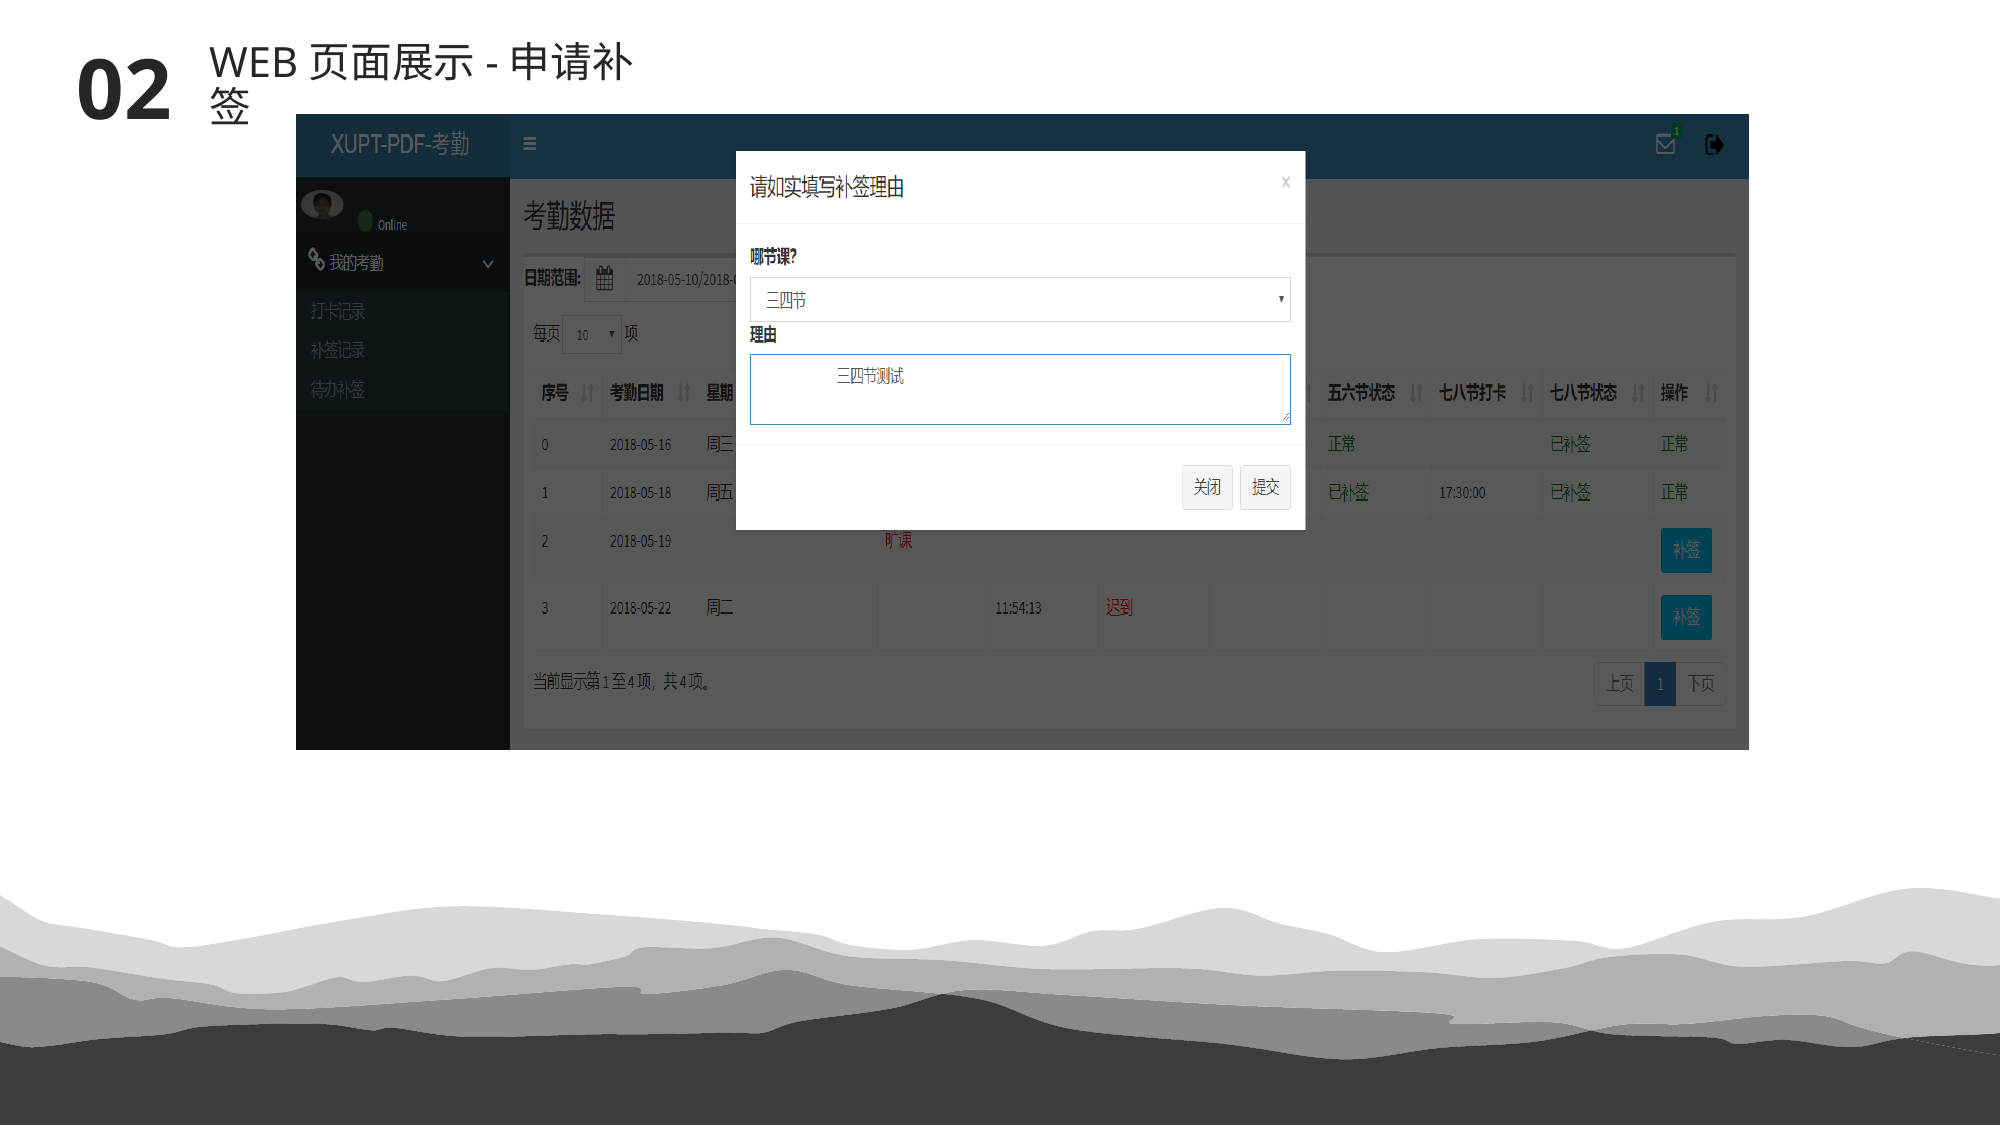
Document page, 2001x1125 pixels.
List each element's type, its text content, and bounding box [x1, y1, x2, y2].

picture [296, 114, 1749, 751]
list 02 [61, 39, 195, 137]
list WEB页面展示-申请补签 [194, 58, 682, 115]
